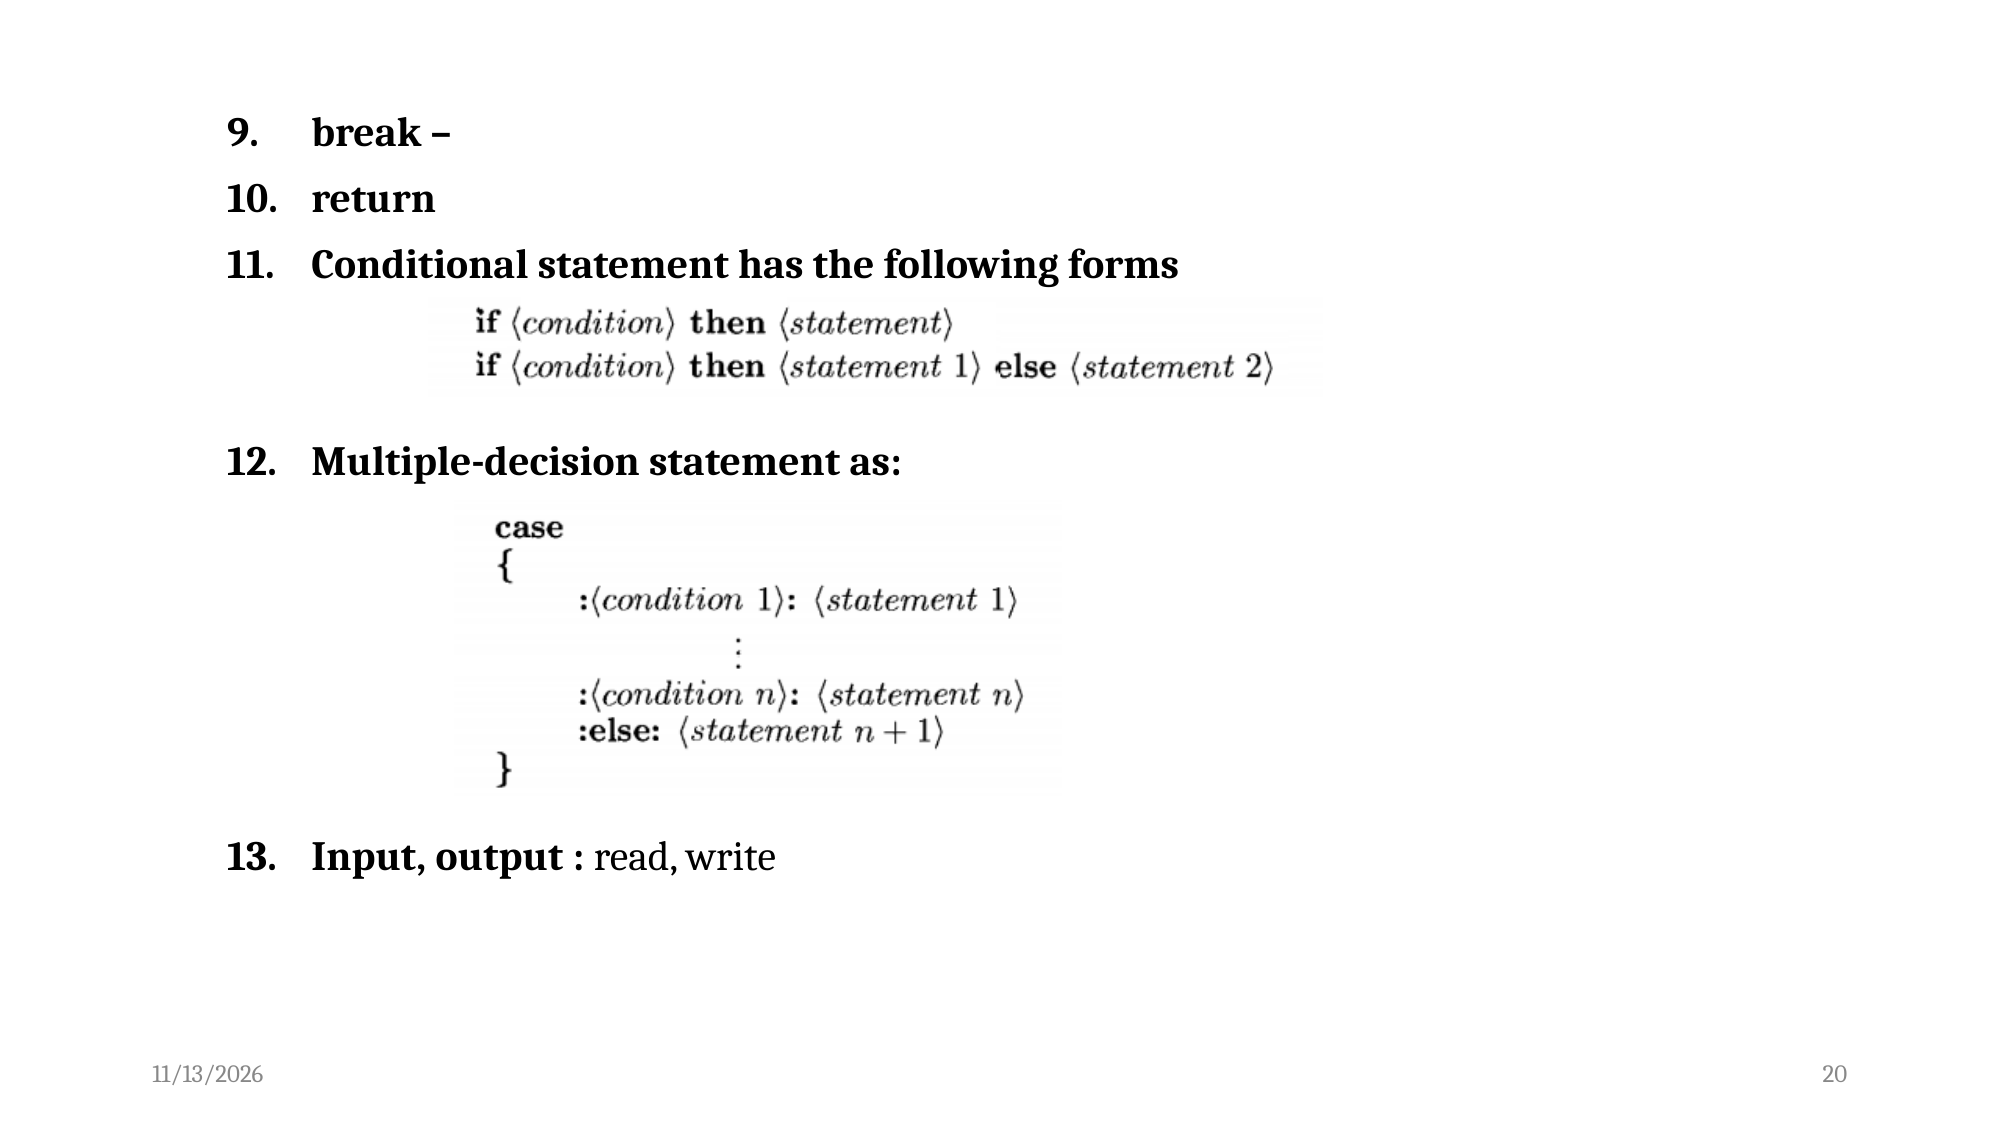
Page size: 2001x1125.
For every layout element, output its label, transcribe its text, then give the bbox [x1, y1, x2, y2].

picture [428, 292, 1323, 401]
slide_number 20 [1412, 1042, 1863, 1103]
picture [453, 499, 1063, 802]
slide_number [137, 1042, 588, 1103]
list break – return Conditional statement has the following forms Multiple-decision statement as: Input, output : read, write [212, 103, 1413, 1027]
